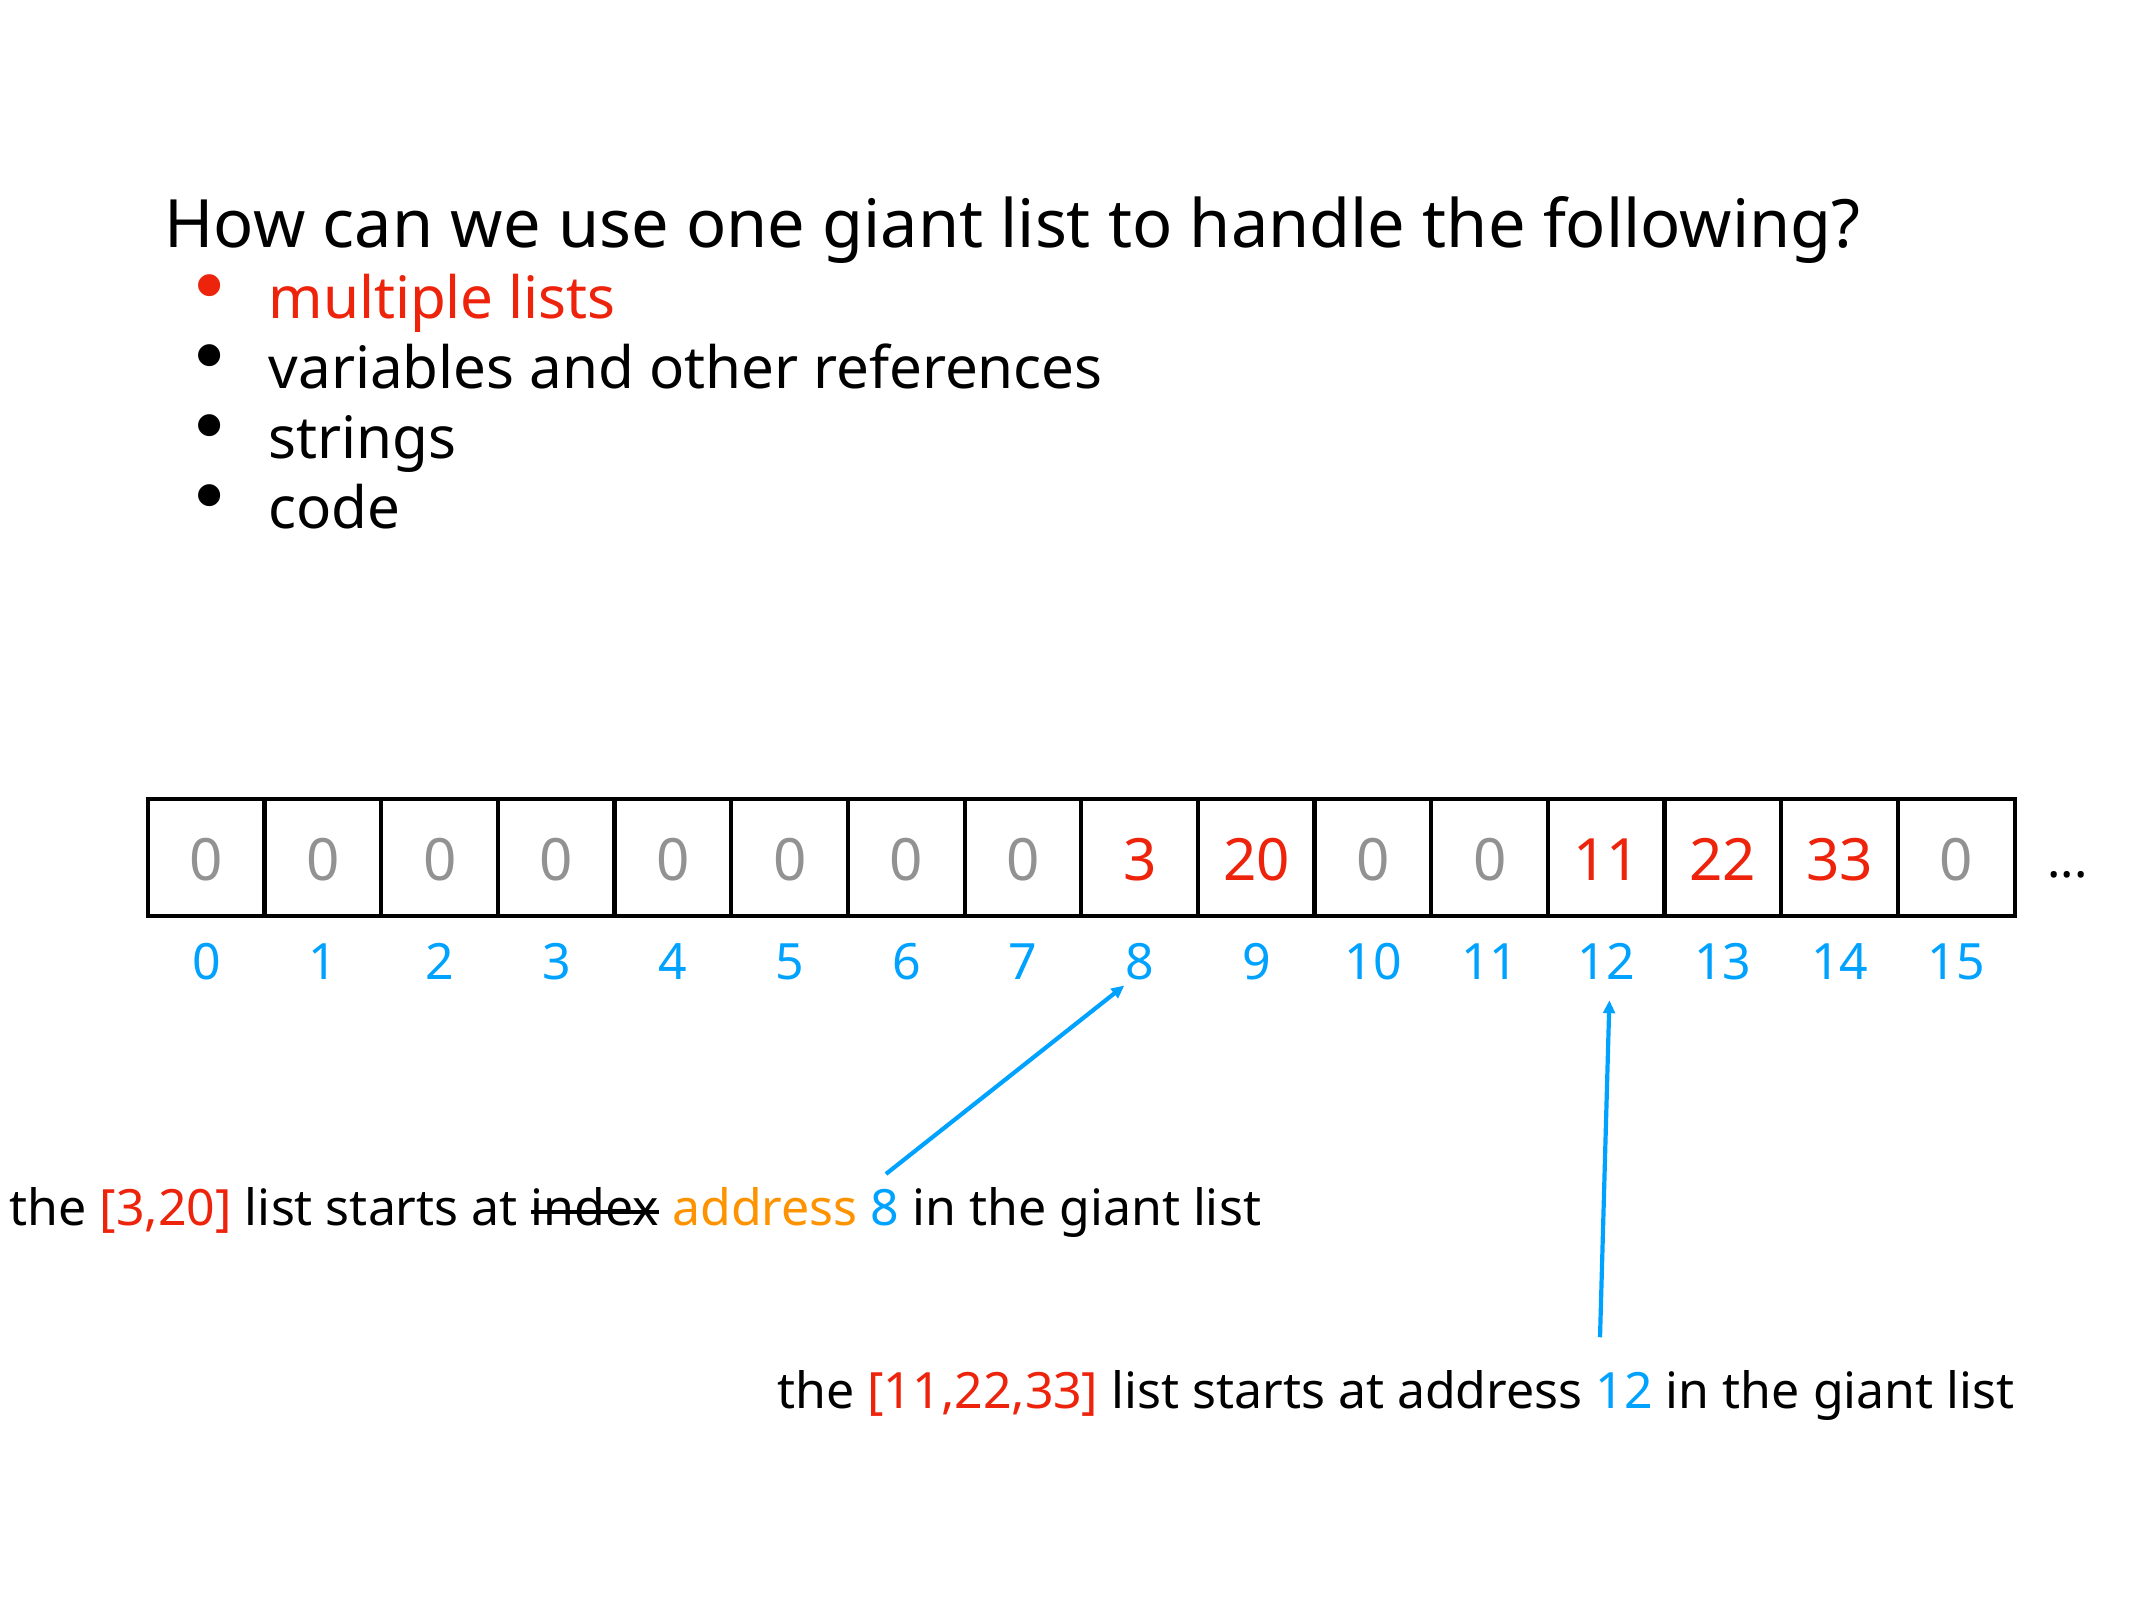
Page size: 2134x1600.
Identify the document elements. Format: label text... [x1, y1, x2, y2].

text_box How can we use one giant list to handle the following? multiple lists variables and other references strings code [156, 172, 1978, 627]
text_box ... [2039, 819, 2097, 896]
text_box the [3,20] list starts at index address 8 in the giant list [1, 1166, 1270, 1244]
text_box 6 [883, 921, 929, 998]
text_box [1197, 798, 1314, 917]
text_box 3 [533, 921, 579, 998]
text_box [1780, 798, 1897, 917]
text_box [147, 798, 264, 917]
text_box 11 [1452, 921, 1527, 998]
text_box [1664, 798, 1780, 917]
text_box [380, 798, 497, 917]
text_box the [11,22,33] list starts at address 12 in the giant list [769, 1350, 2024, 1427]
text_box 5 [767, 921, 813, 998]
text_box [264, 798, 380, 917]
text_box 10 [1336, 921, 1410, 998]
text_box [1314, 798, 1430, 917]
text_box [1547, 798, 1664, 917]
text_box 1 [300, 921, 346, 998]
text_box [1897, 798, 2016, 917]
text_box 14 [1803, 921, 1877, 998]
text_box 13 [1686, 921, 1760, 998]
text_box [847, 798, 964, 917]
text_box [730, 798, 847, 917]
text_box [497, 798, 614, 917]
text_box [1430, 798, 1547, 917]
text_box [614, 798, 730, 917]
text_box 4 [650, 921, 696, 998]
text_box 9 [1233, 921, 1280, 998]
text_box [1599, 1000, 1616, 1338]
text_box [885, 985, 1125, 1175]
text_box 8 [1117, 921, 1163, 998]
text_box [964, 798, 1080, 917]
text_box 7 [1000, 921, 1046, 998]
text_box 0 [183, 921, 230, 998]
text_box 12 [1569, 921, 1644, 998]
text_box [1080, 798, 1197, 917]
text_box 15 [1919, 921, 1994, 998]
text_box 2 [417, 921, 463, 998]
